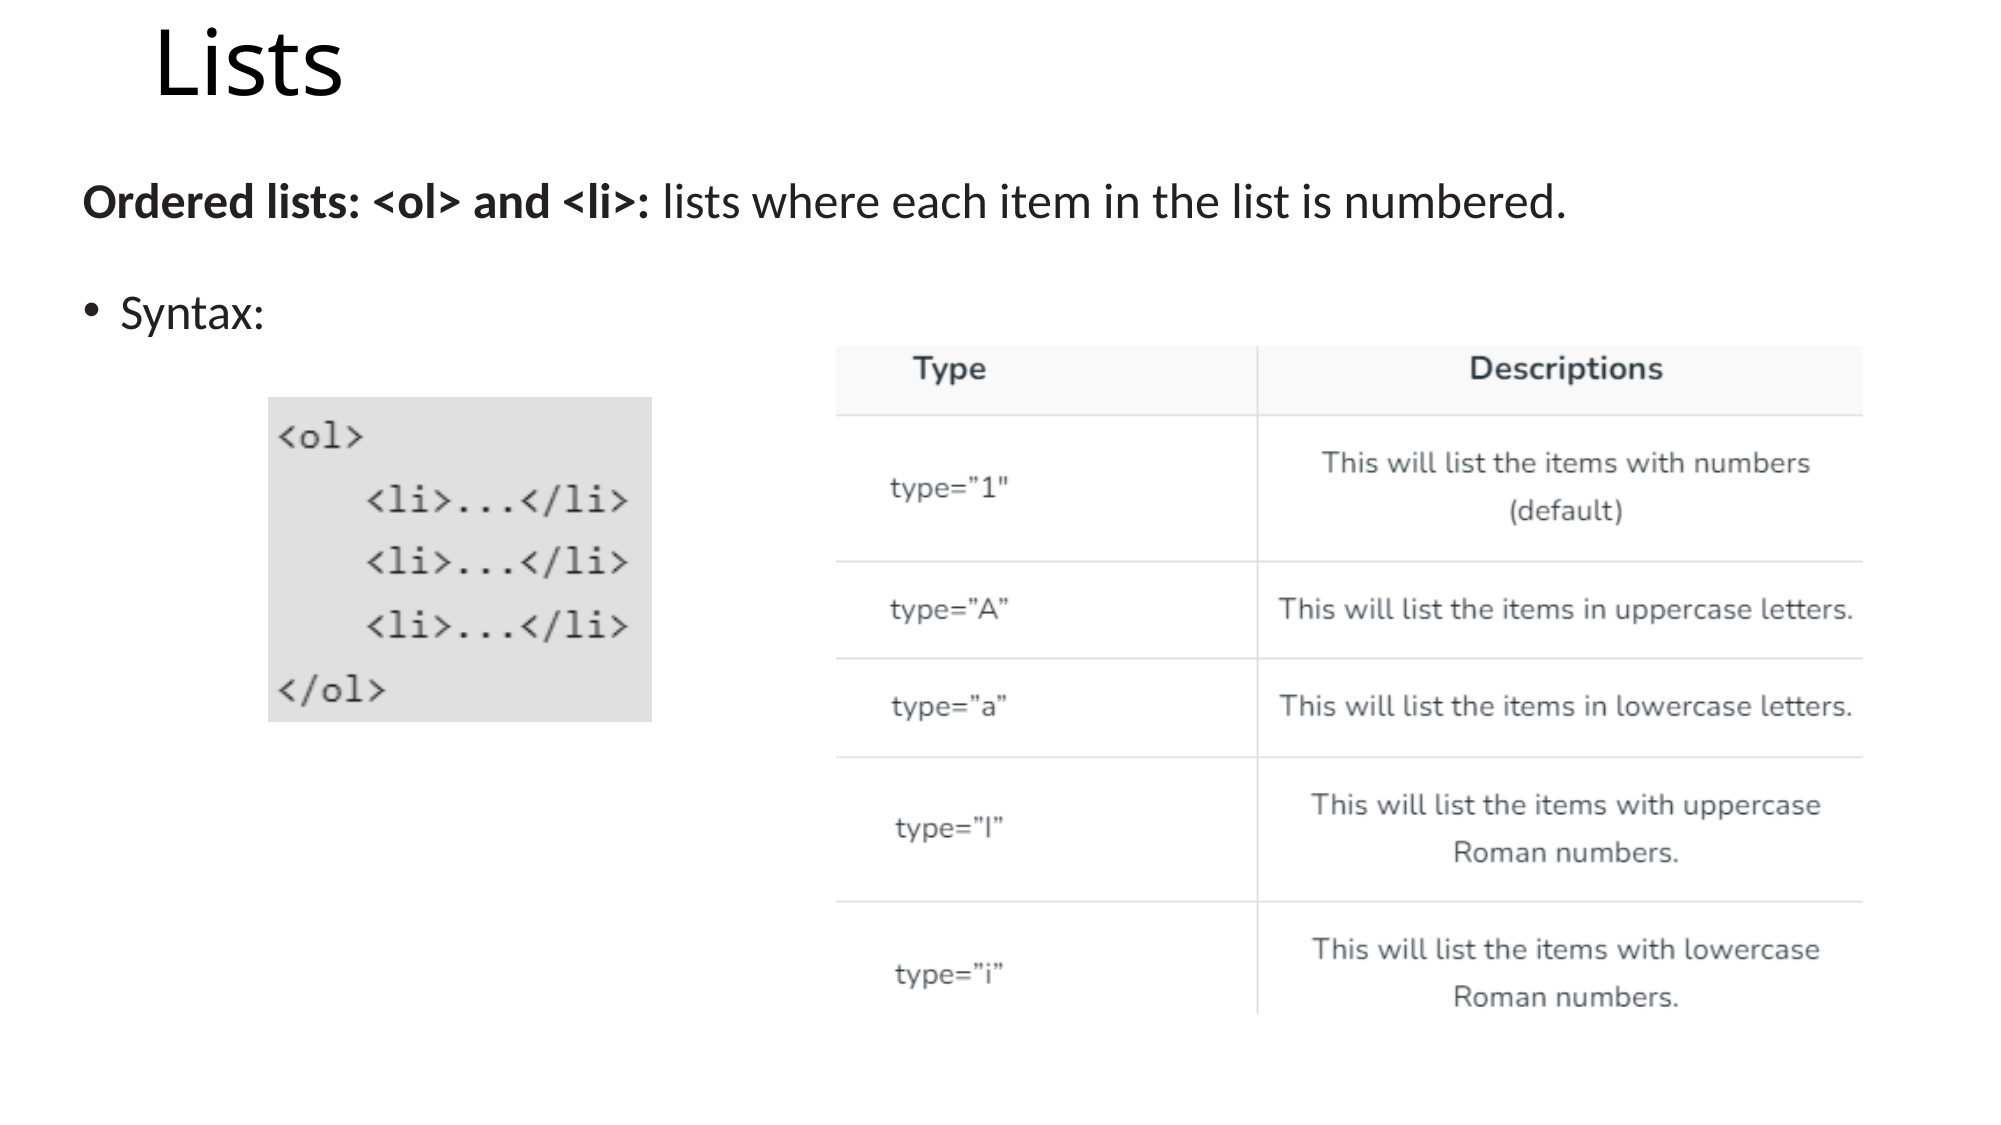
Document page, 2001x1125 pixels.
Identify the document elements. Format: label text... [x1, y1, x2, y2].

title Lists [137, 0, 1863, 131]
picture [268, 397, 652, 722]
list Ordered lists: <ol> and <li>: lists where each item in the list is numbered. Syntax: [67, 131, 1863, 1014]
picture [836, 346, 1863, 1014]
